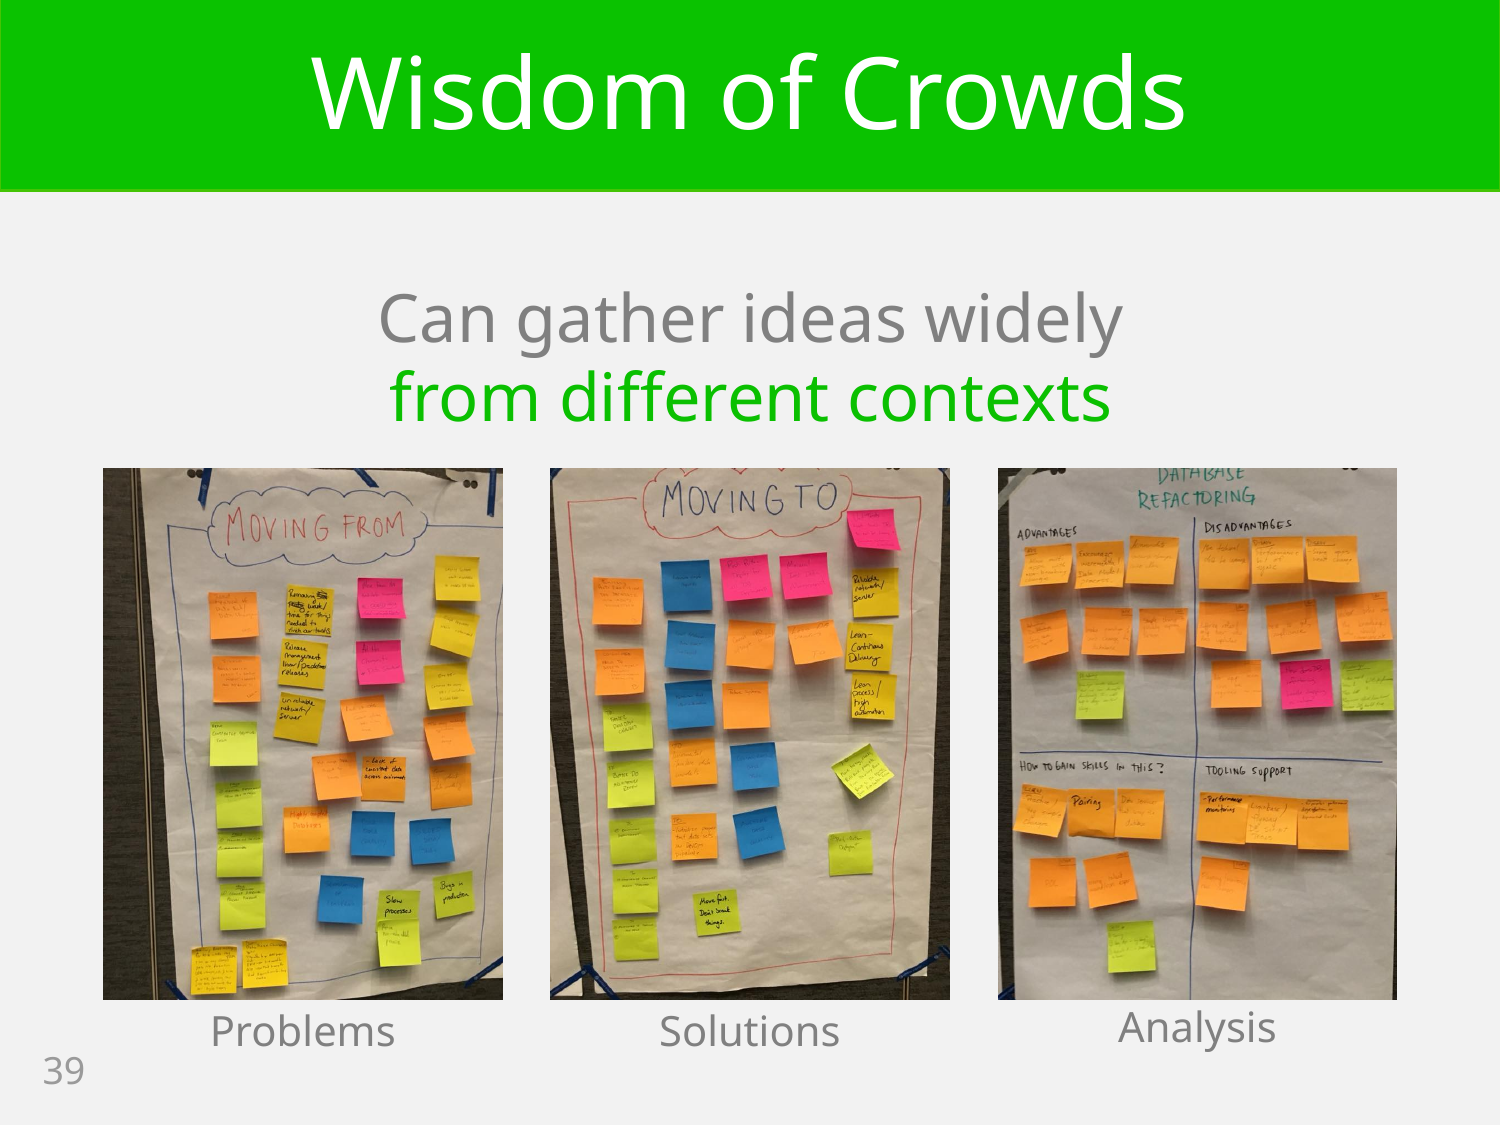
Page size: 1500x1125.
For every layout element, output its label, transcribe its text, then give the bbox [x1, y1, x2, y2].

text_box Problems [125, 1000, 481, 1059]
picture [103, 468, 503, 1000]
picture [998, 468, 1397, 1000]
text_box Solutions [572, 1000, 928, 1059]
slide_number 39 [27, 1042, 146, 1102]
text_box Analysis [1020, 1000, 1375, 1056]
list Can gather ideas widely from different contexts [103, 277, 1397, 1000]
title Wisdom of Crowds [0, 53, 1500, 140]
picture [550, 468, 950, 1000]
